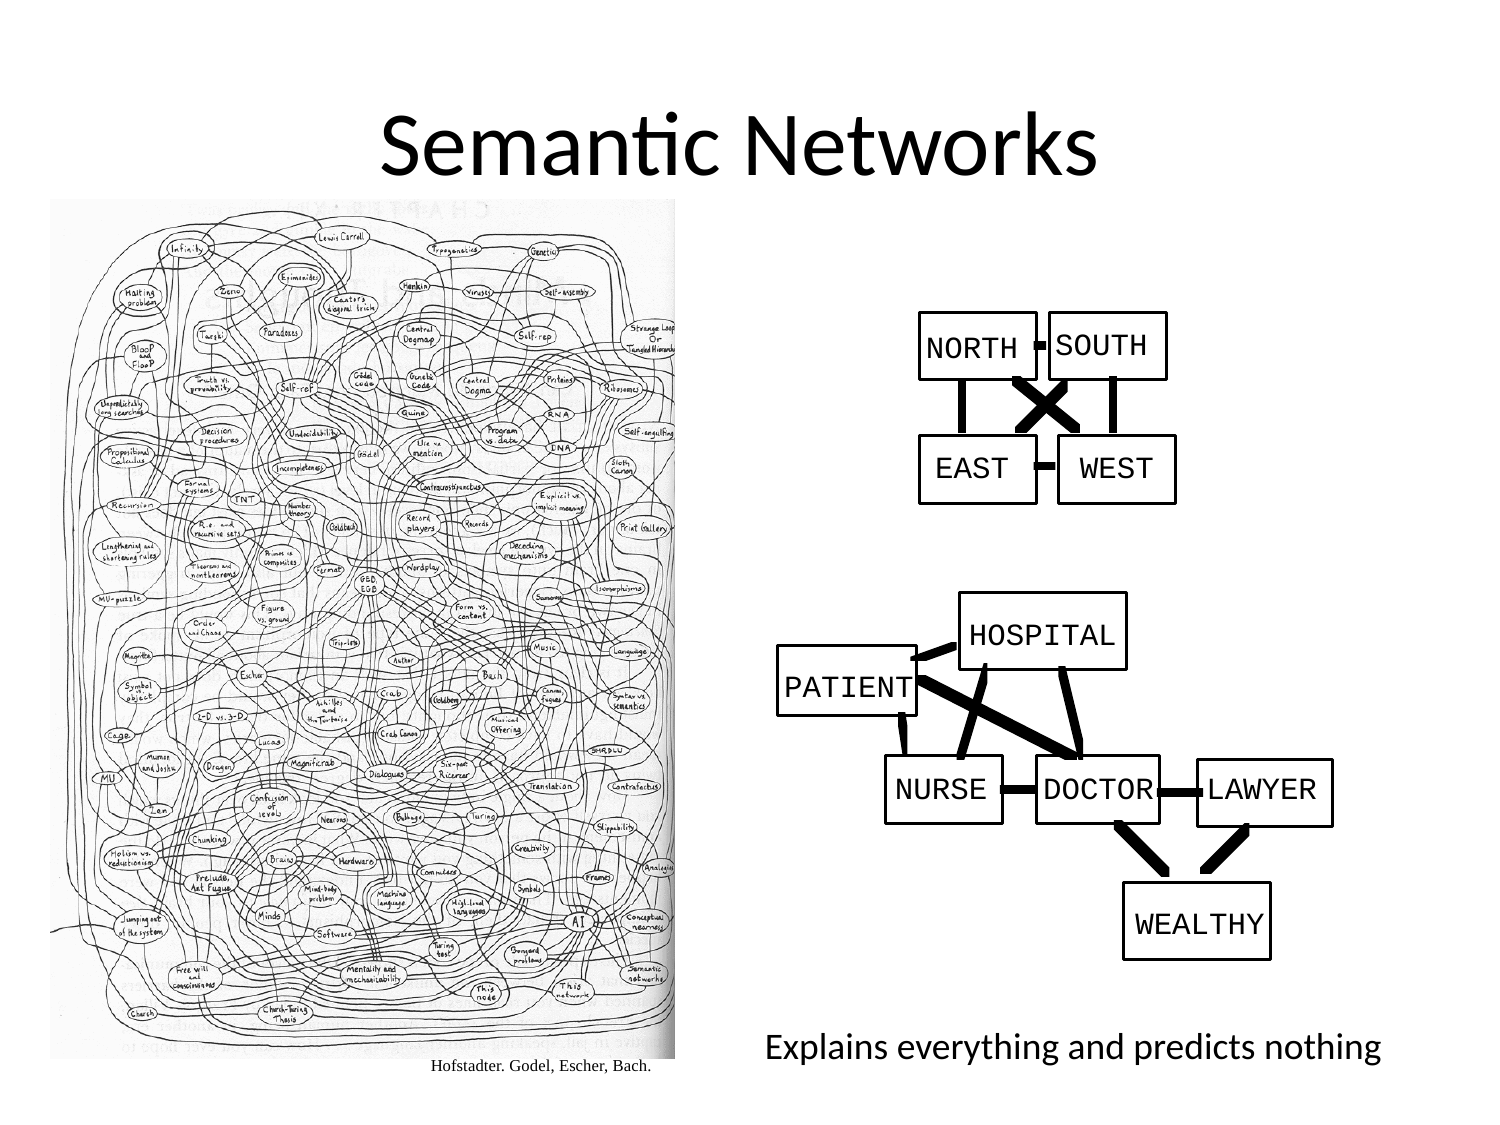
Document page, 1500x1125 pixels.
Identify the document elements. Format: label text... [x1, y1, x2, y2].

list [762, 287, 1336, 963]
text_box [49, 199, 676, 1083]
text_box Explains everything and predicts nothing [749, 1014, 1425, 1075]
title Semantic Networks [75, 45, 1425, 233]
